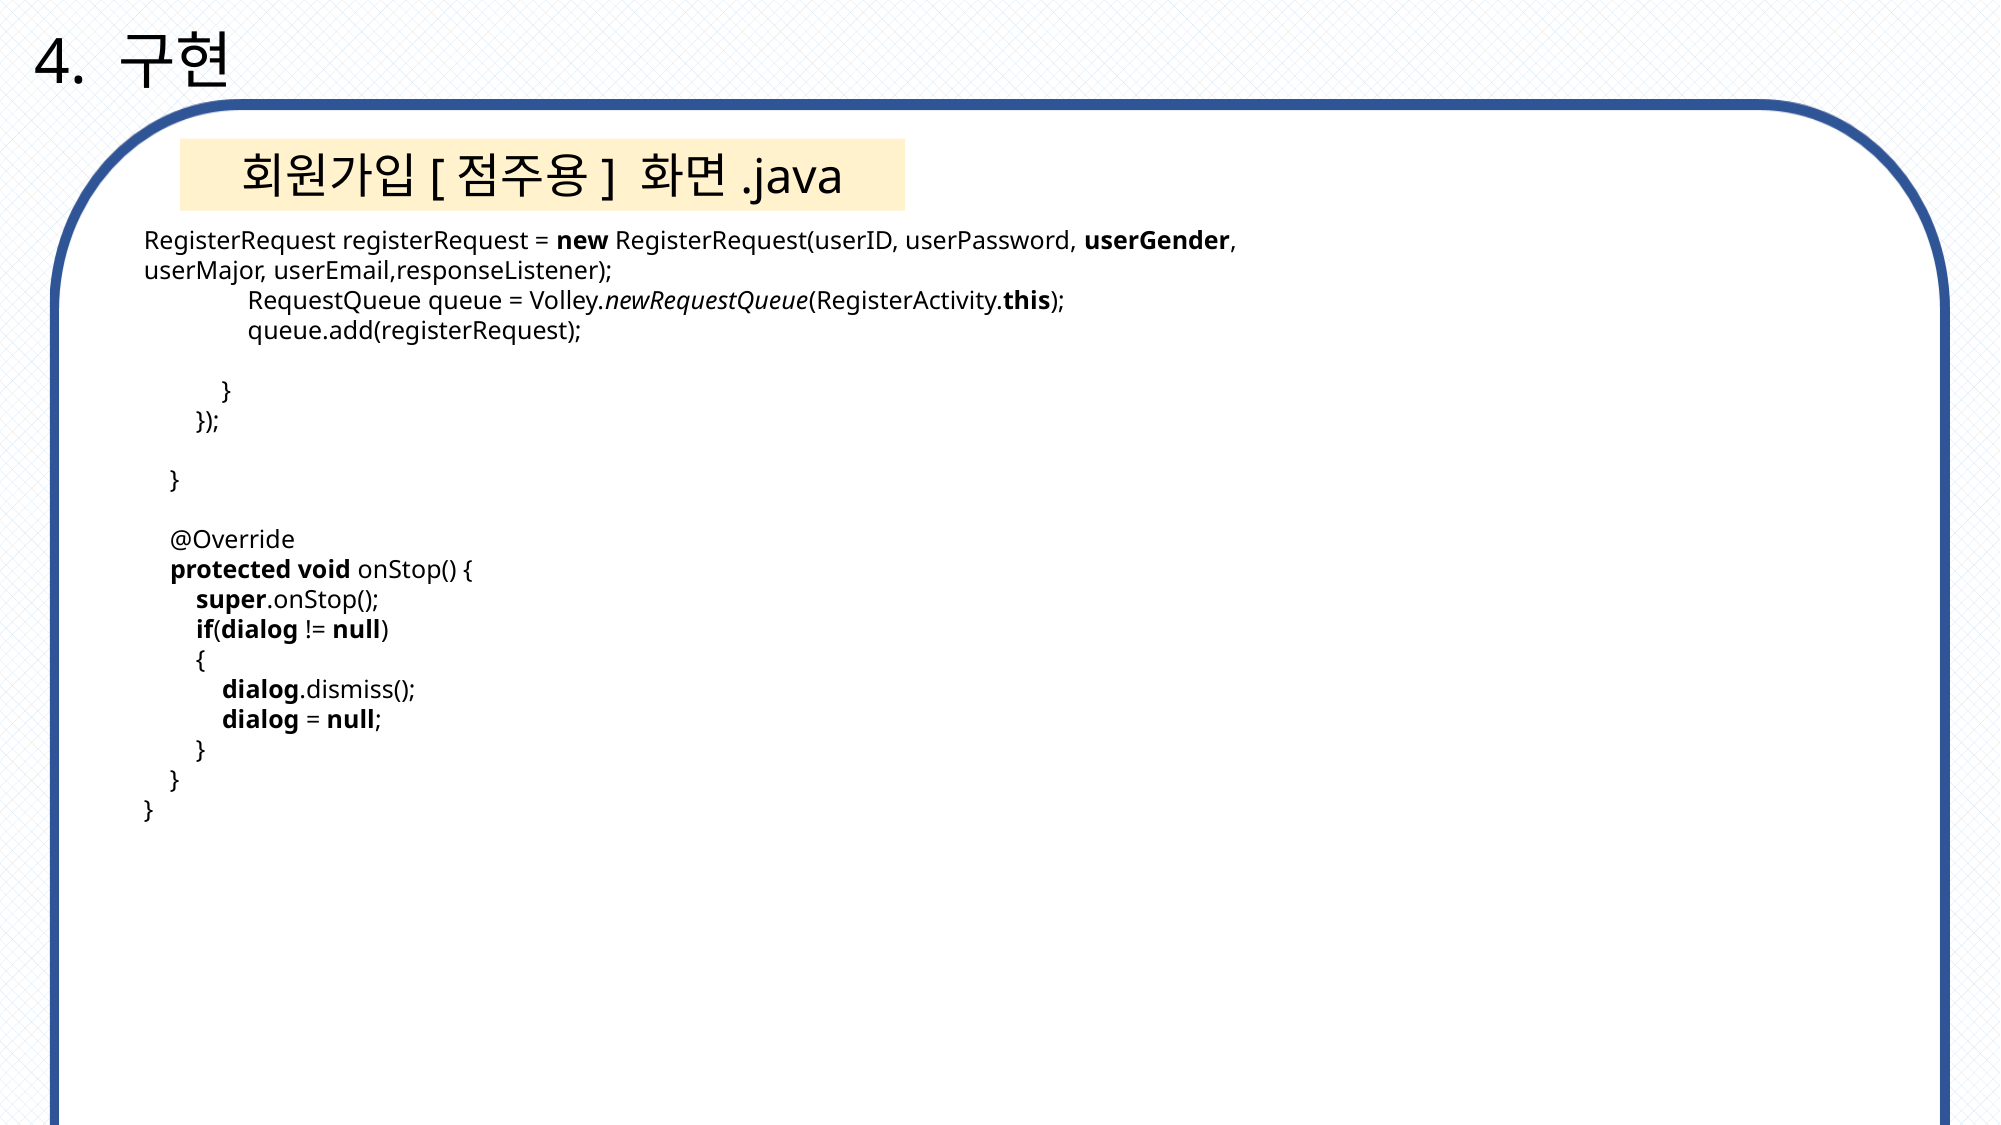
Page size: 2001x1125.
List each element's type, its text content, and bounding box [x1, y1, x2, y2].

text_box 4. 구현 [19, 13, 905, 104]
picture [49, 99, 1950, 1125]
